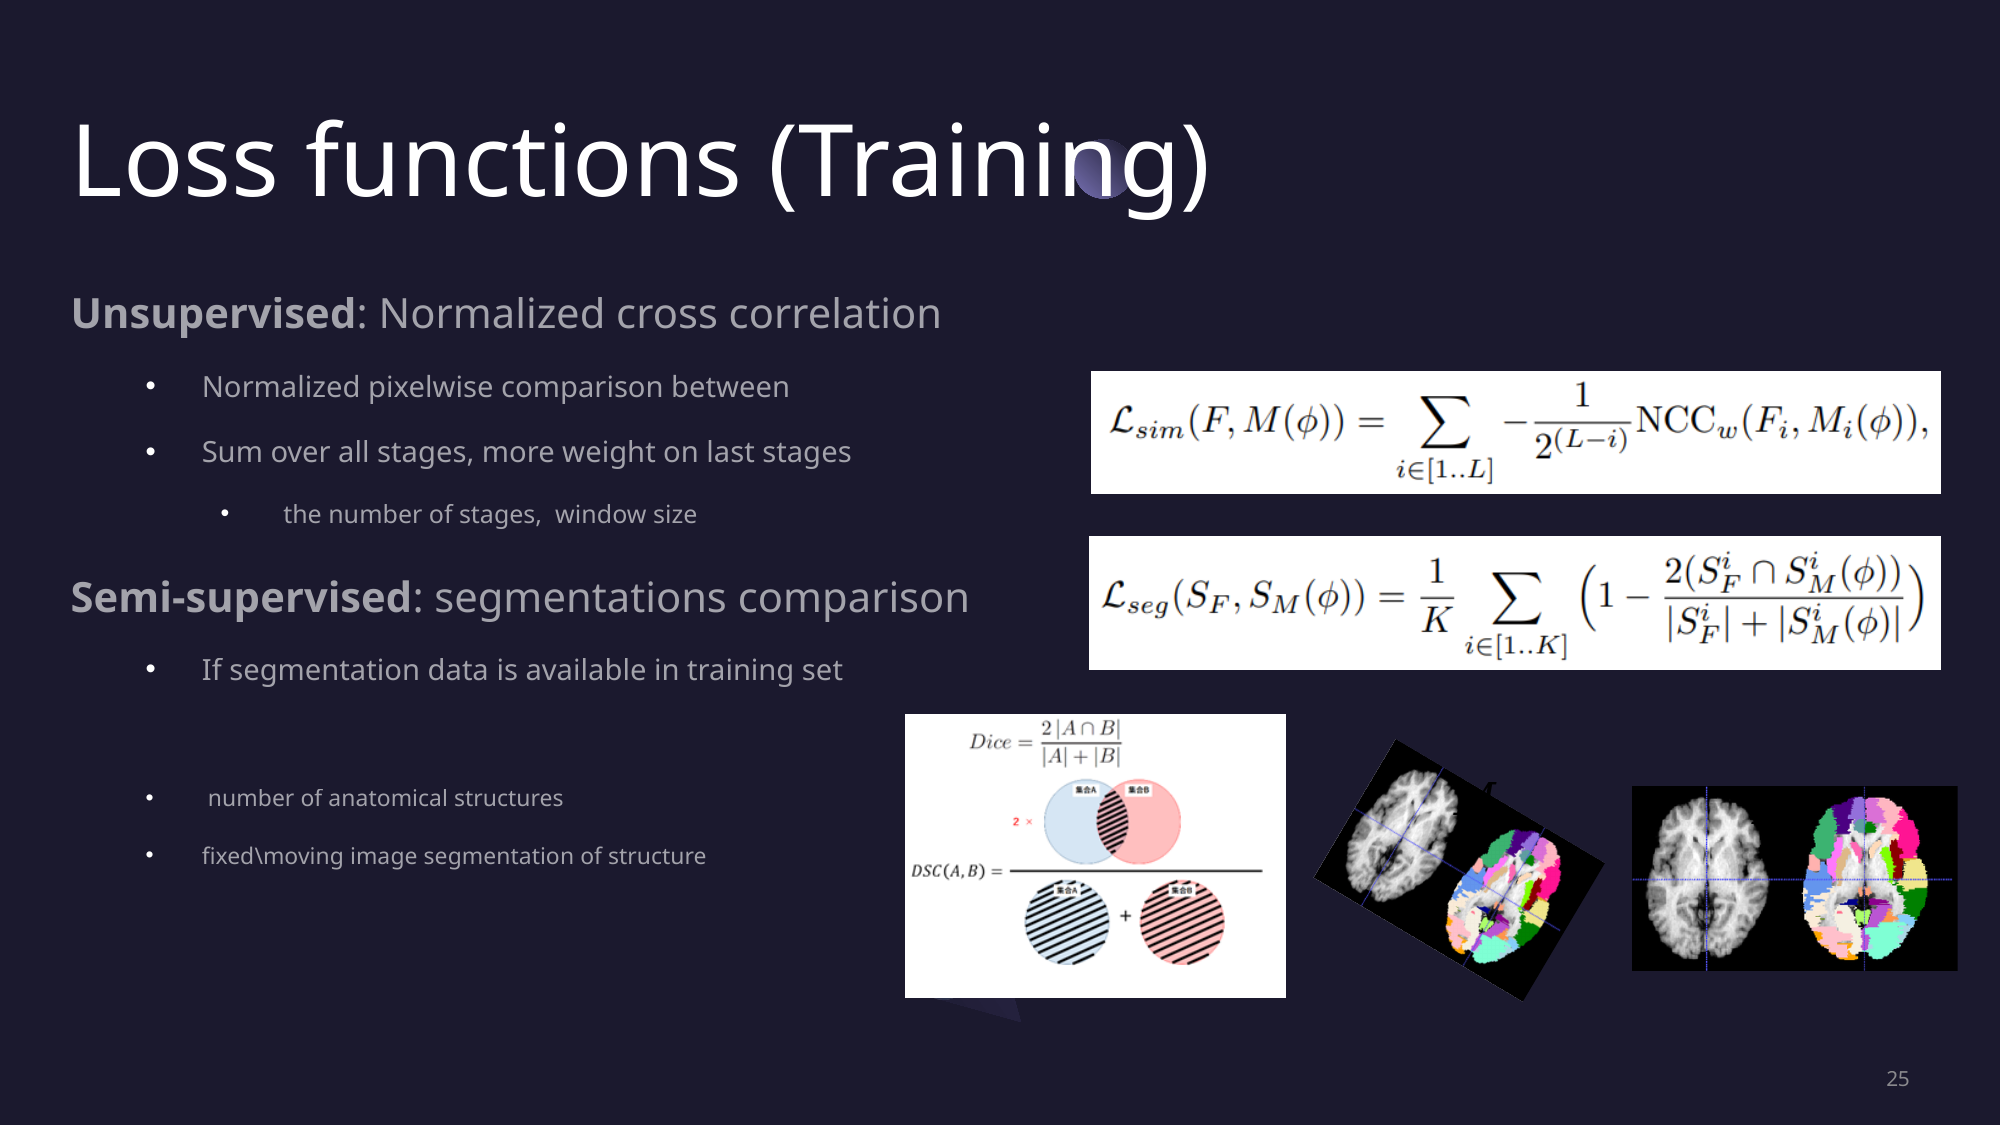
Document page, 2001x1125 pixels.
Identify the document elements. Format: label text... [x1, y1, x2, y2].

picture [1632, 786, 1958, 971]
slide_number 25 [1632, 1067, 1910, 1093]
picture [1314, 739, 1605, 1002]
picture [905, 714, 1286, 998]
picture [1091, 371, 1941, 494]
title Loss functions (Training) [70, 66, 1375, 219]
picture [1089, 536, 1941, 670]
